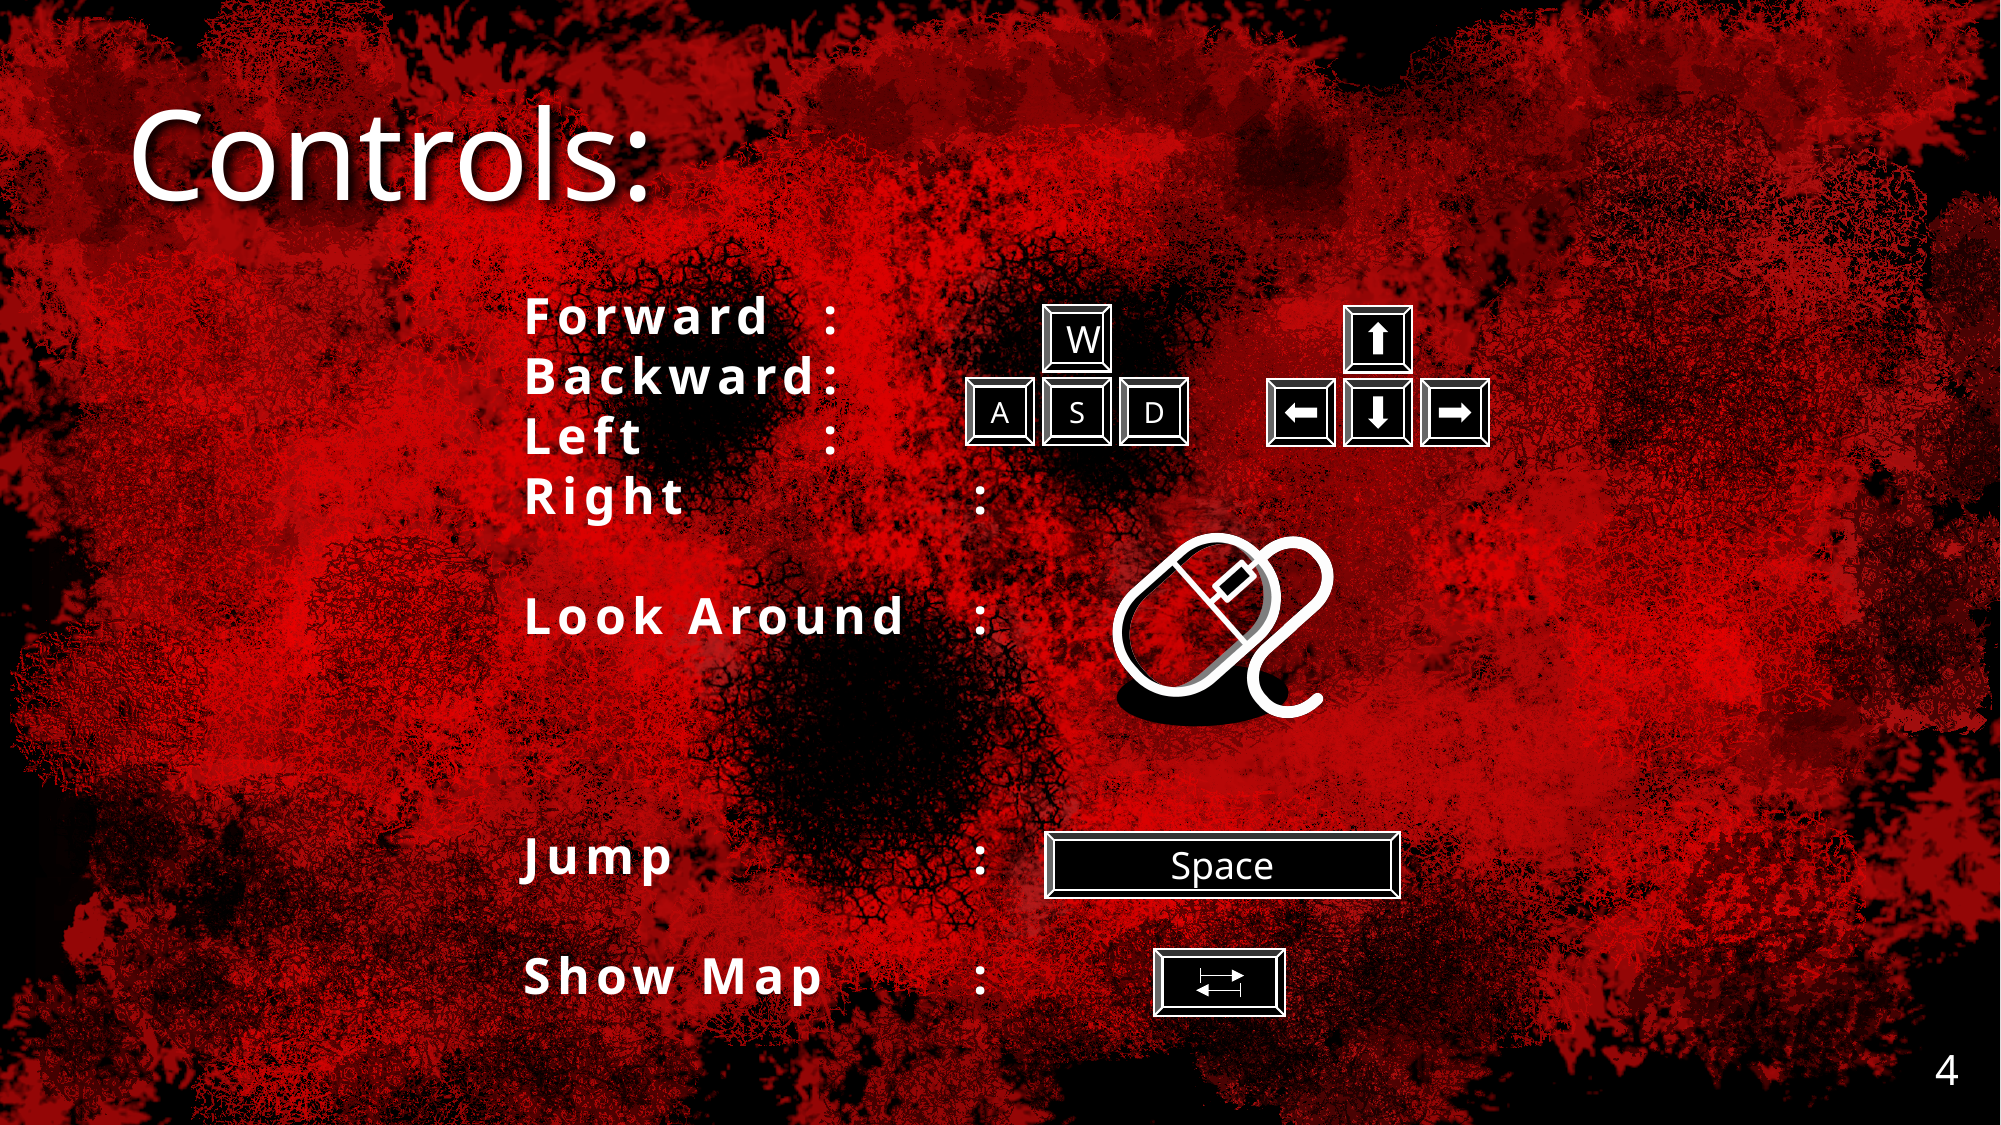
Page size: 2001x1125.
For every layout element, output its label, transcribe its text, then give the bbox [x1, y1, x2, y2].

text_box [1343, 378, 1413, 447]
text_box [1420, 378, 1490, 447]
text_box Forward : Backward : Left : Right : Look Around : Jump : Show Map : [508, 277, 1492, 1013]
text_box [1343, 305, 1413, 374]
text_box D [1119, 377, 1189, 446]
text_box [1283, 400, 1319, 426]
text_box [1365, 320, 1391, 356]
text_box [1153, 948, 1286, 1017]
text_box [1266, 378, 1336, 447]
text_box [1437, 400, 1473, 426]
text_box Controls: [112, 67, 1808, 533]
text_box Space [1044, 830, 1401, 900]
text_box W [1042, 304, 1112, 373]
text_box S [1042, 377, 1112, 446]
slide_number 4 [1524, 1042, 1975, 1103]
picture [0, 0, 2001, 1125]
text_box A [965, 377, 1035, 446]
text_box [1365, 395, 1391, 431]
